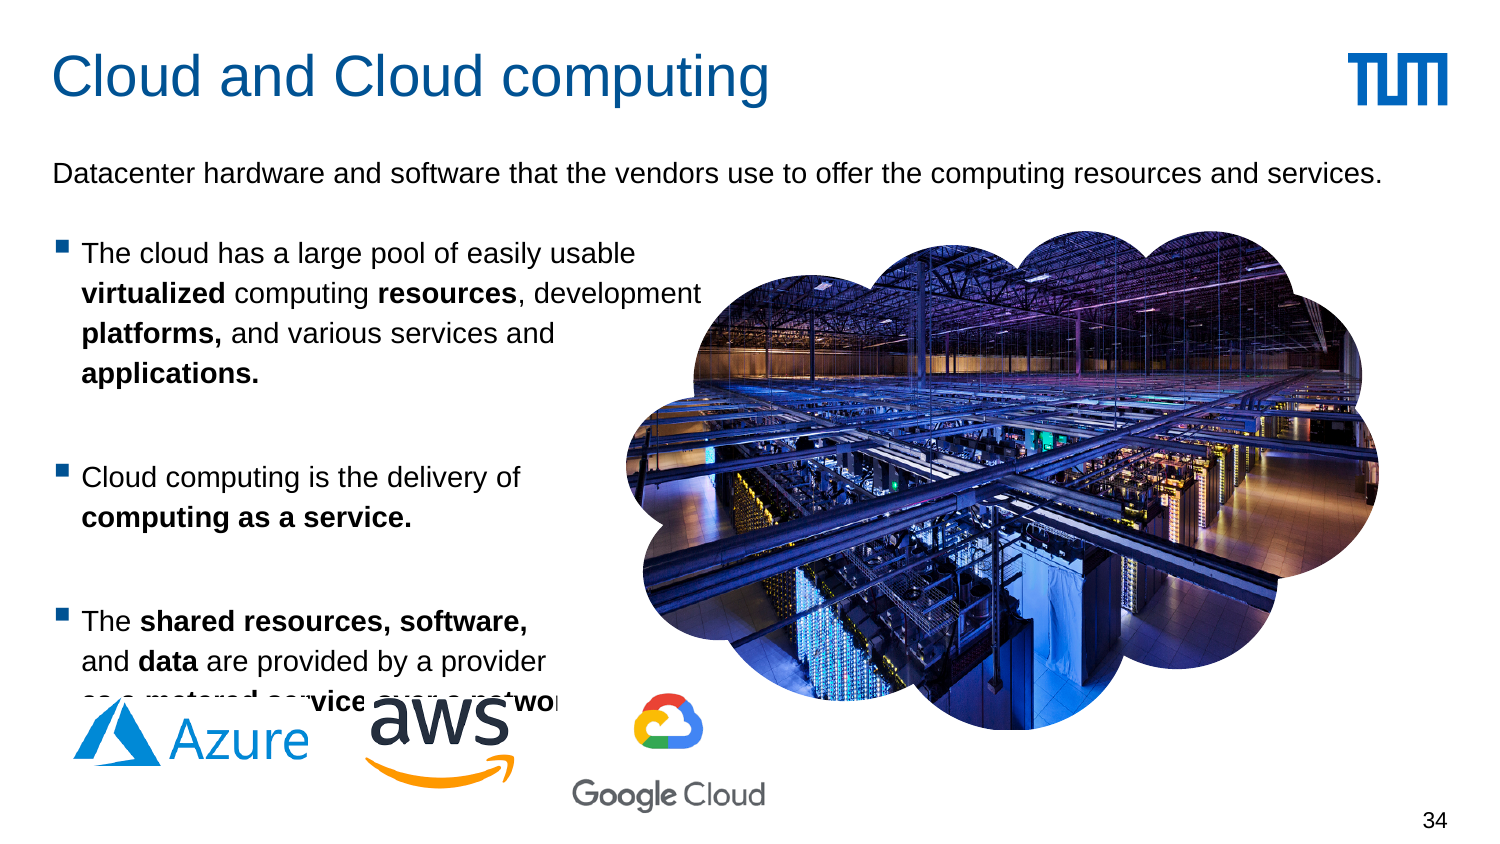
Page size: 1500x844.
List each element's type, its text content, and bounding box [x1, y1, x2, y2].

picture [556, 229, 1379, 820]
list Datacenter hardware and software that the vendors use to offer the computing resources and services. The cloud has a large pool of easily usable virtualized computing resources, development platforms, and various services and applications. Cloud computing is the delivery of computing as a service. The shared resources, software, and data are provided by a provider as a metered service over a network. [52, 149, 1449, 771]
picture [364, 697, 516, 789]
picture [72, 697, 308, 766]
slide_number 34 [1111, 796, 1448, 842]
title Cloud and Cloud computing [50, 41, 1448, 110]
